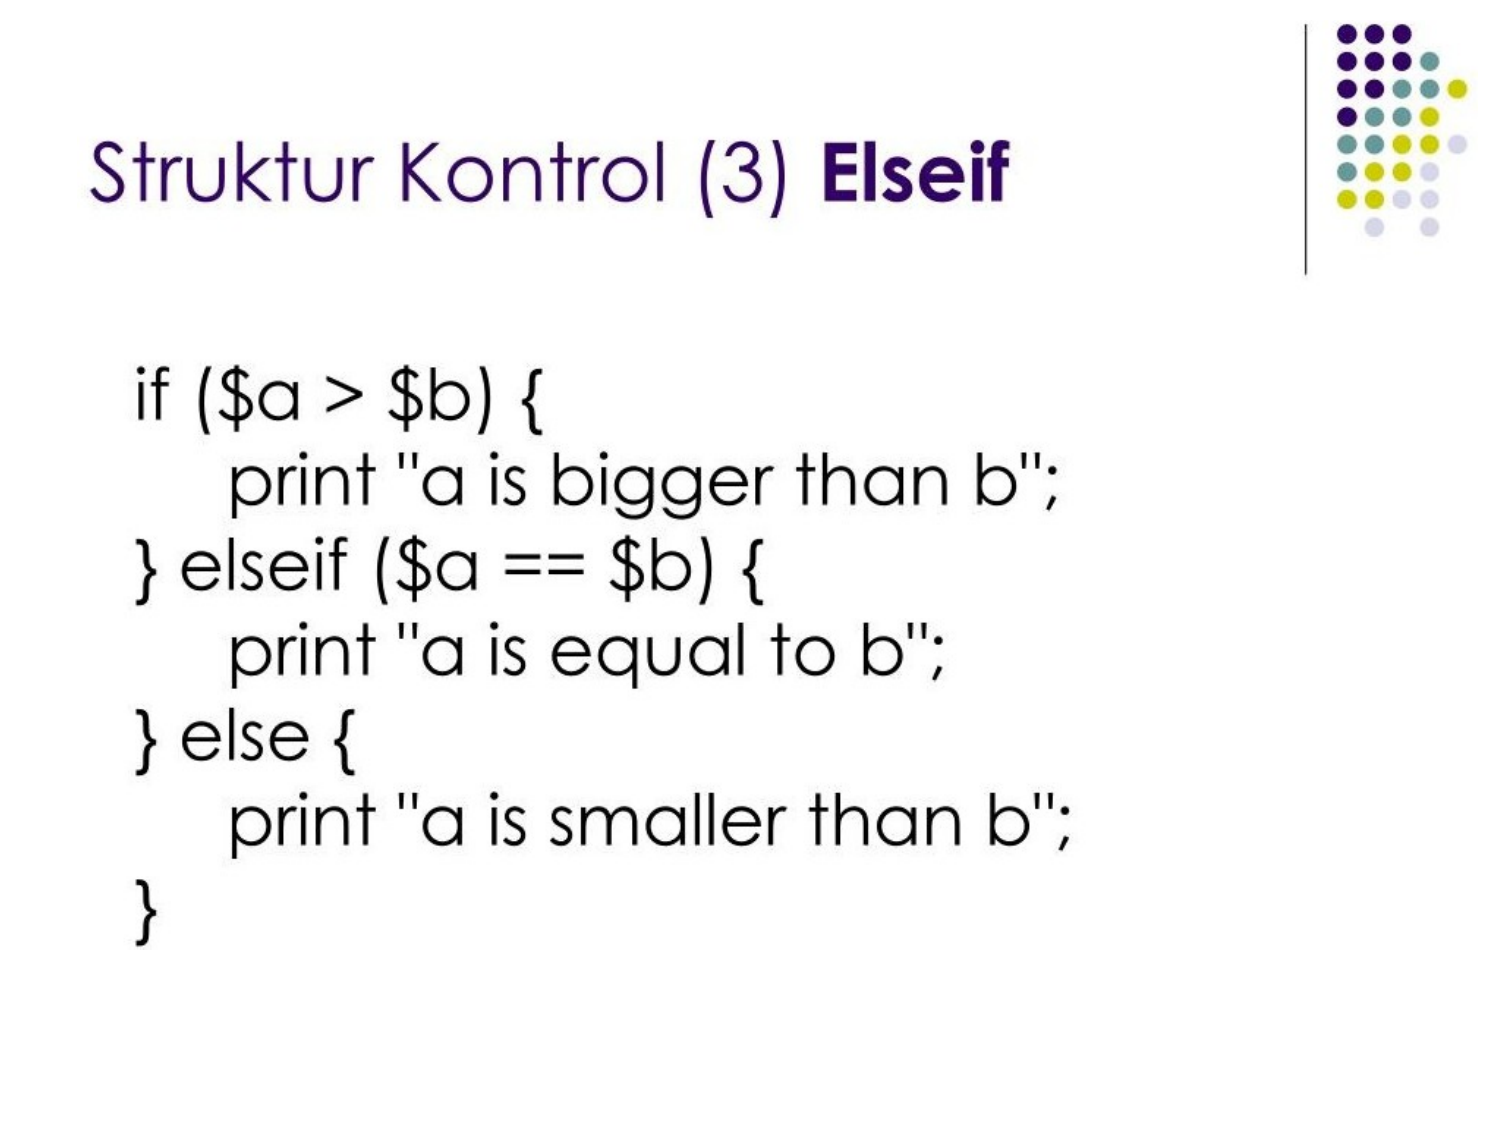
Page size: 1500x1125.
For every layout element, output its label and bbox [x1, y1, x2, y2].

picture [77, 20, 1479, 950]
